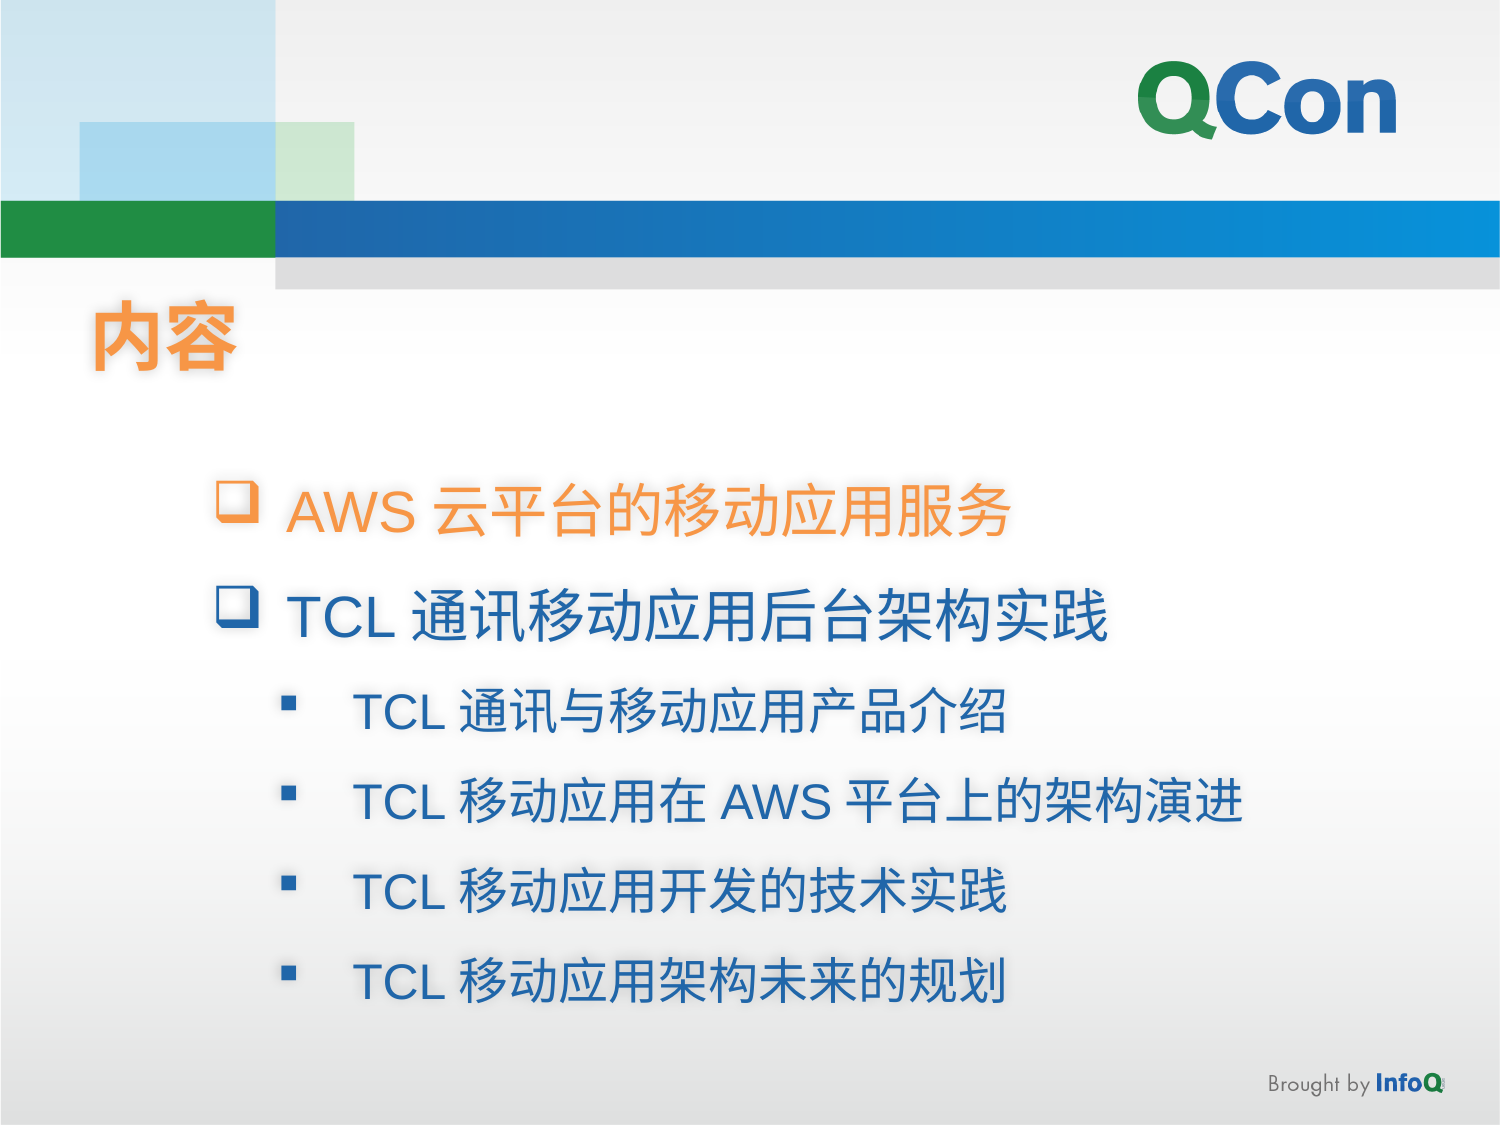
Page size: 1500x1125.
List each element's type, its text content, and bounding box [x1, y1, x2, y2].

text_box [74, 262, 1425, 1005]
text_box 内容 AWS云平台的移动应用服务 TCL通讯移动应用后台架构实践 TCL通讯与移动应用产品介绍 TCL移动应用在AWS平台上的架构演进 TCL移动应用开发的技术实践 TCL移动应用架构未来的规划 [104, 311, 1309, 990]
picture [0, 0, 1500, 1125]
